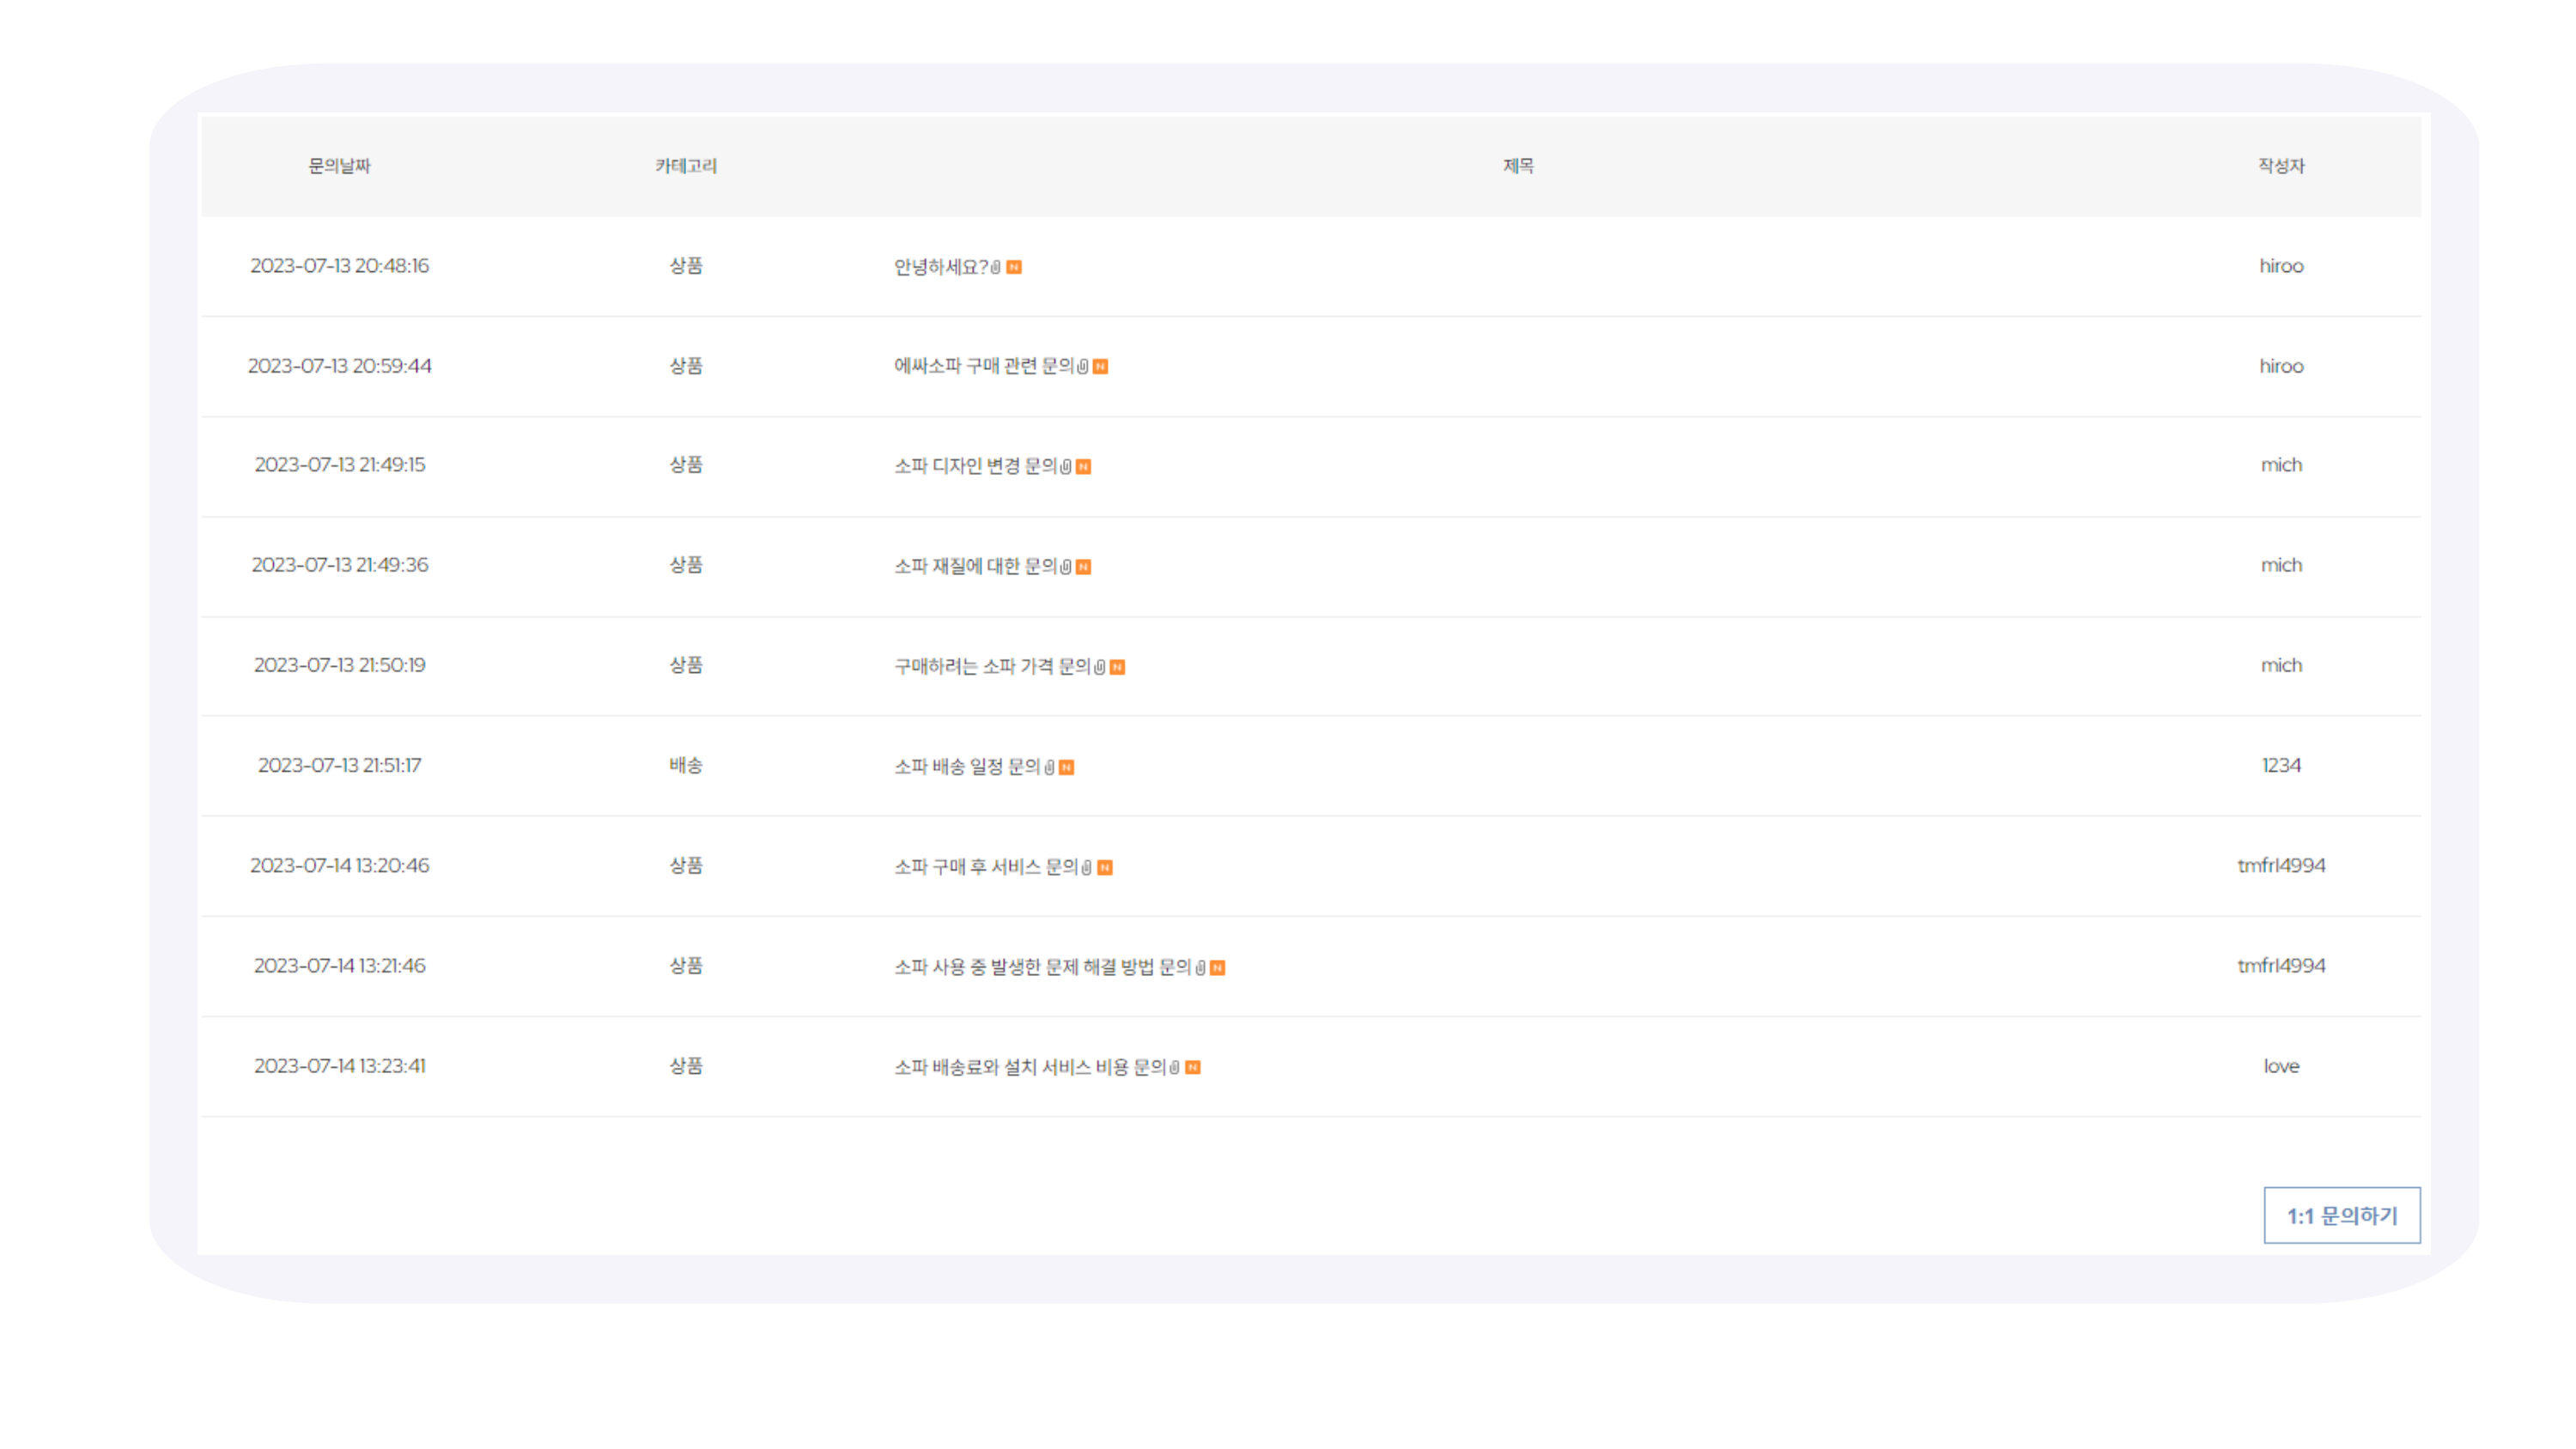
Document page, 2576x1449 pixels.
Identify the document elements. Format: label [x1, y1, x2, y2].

picture [197, 112, 2431, 1255]
text_box [149, 63, 2480, 1304]
